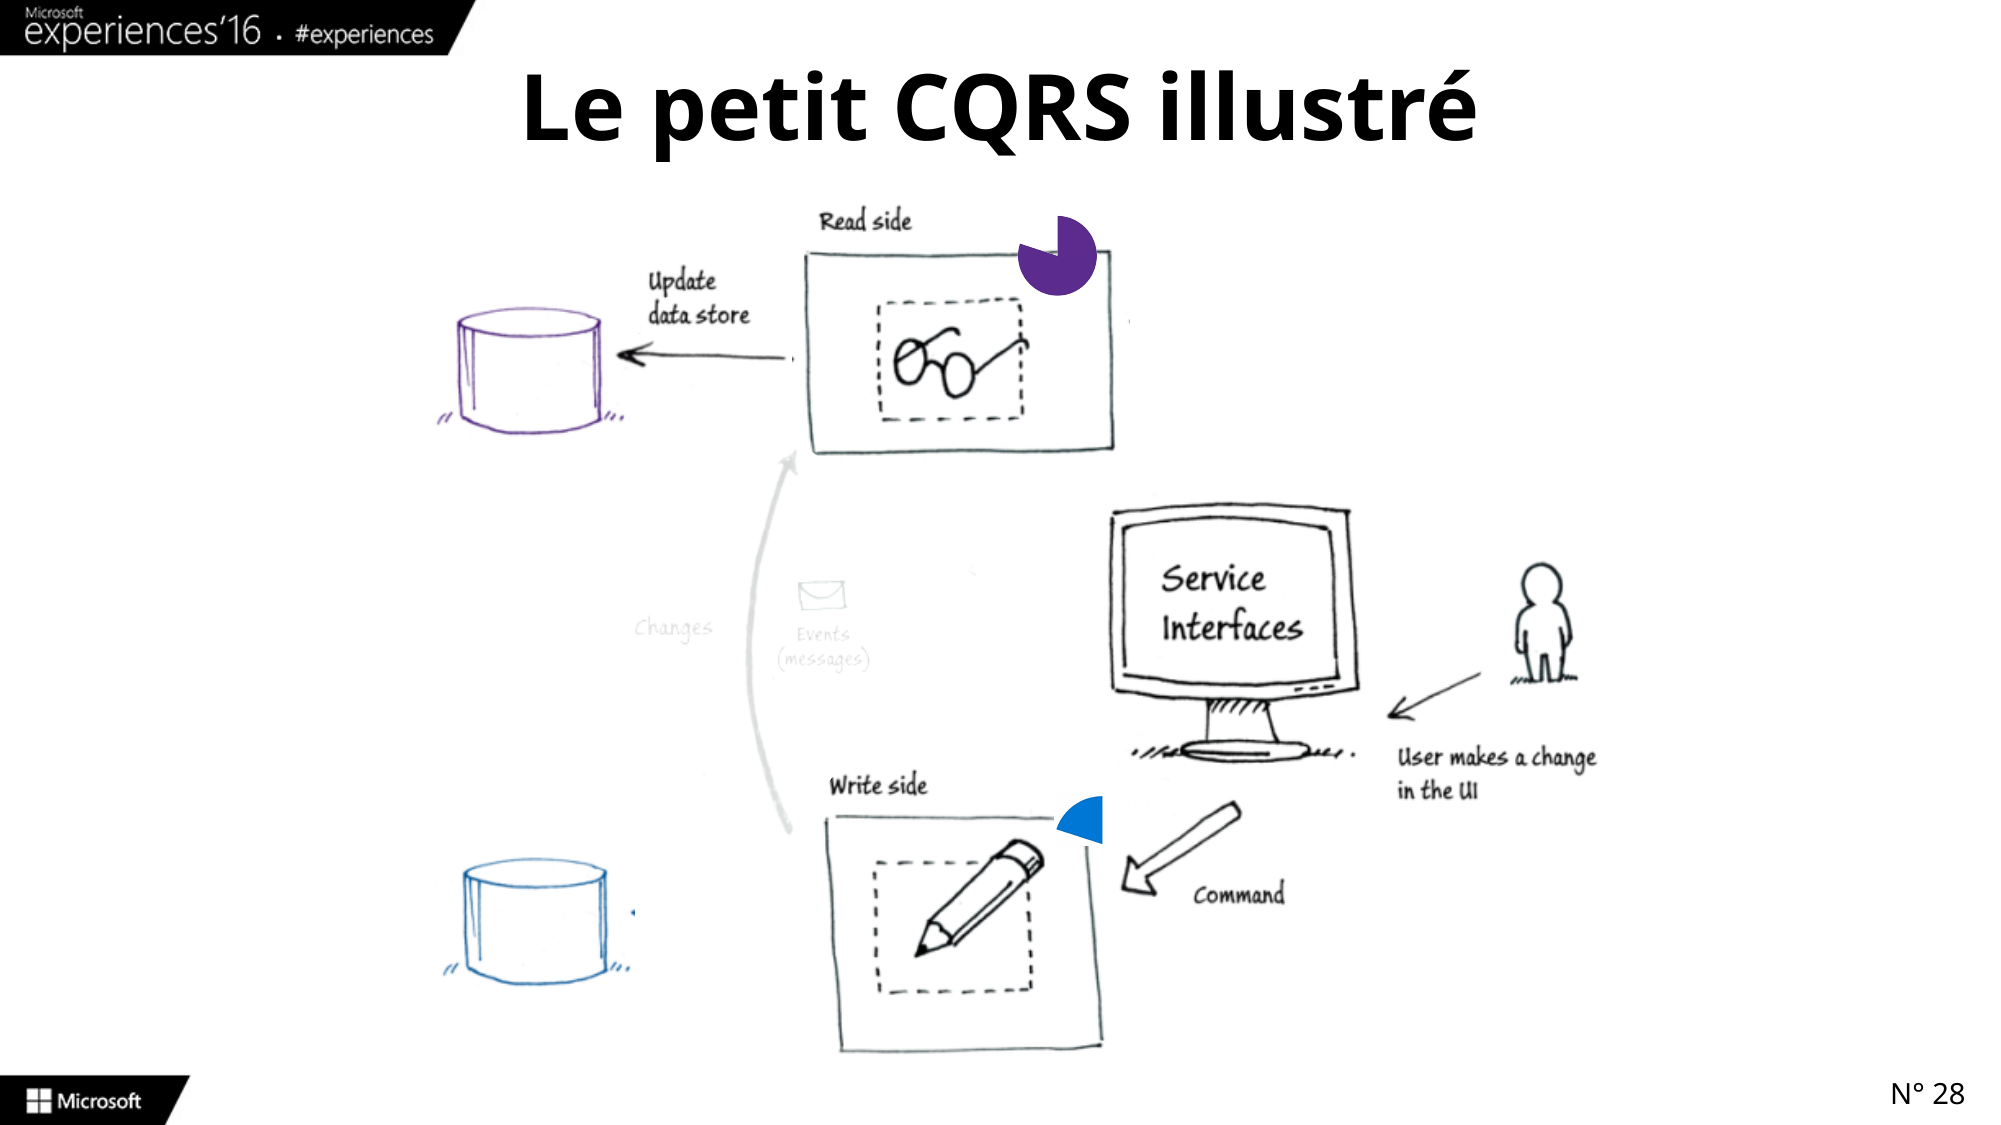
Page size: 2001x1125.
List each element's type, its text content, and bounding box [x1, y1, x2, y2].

picture [0, 1073, 196, 1125]
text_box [1372, 201, 1606, 616]
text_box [617, 472, 907, 798]
title Le petit CQRS illustré [0, 59, 2000, 163]
picture [425, 846, 635, 996]
picture [419, 296, 629, 446]
slide_number N° 28 [1530, 1065, 1981, 1125]
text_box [353, 138, 1684, 1085]
picture [0, 0, 490, 58]
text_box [606, 250, 804, 384]
